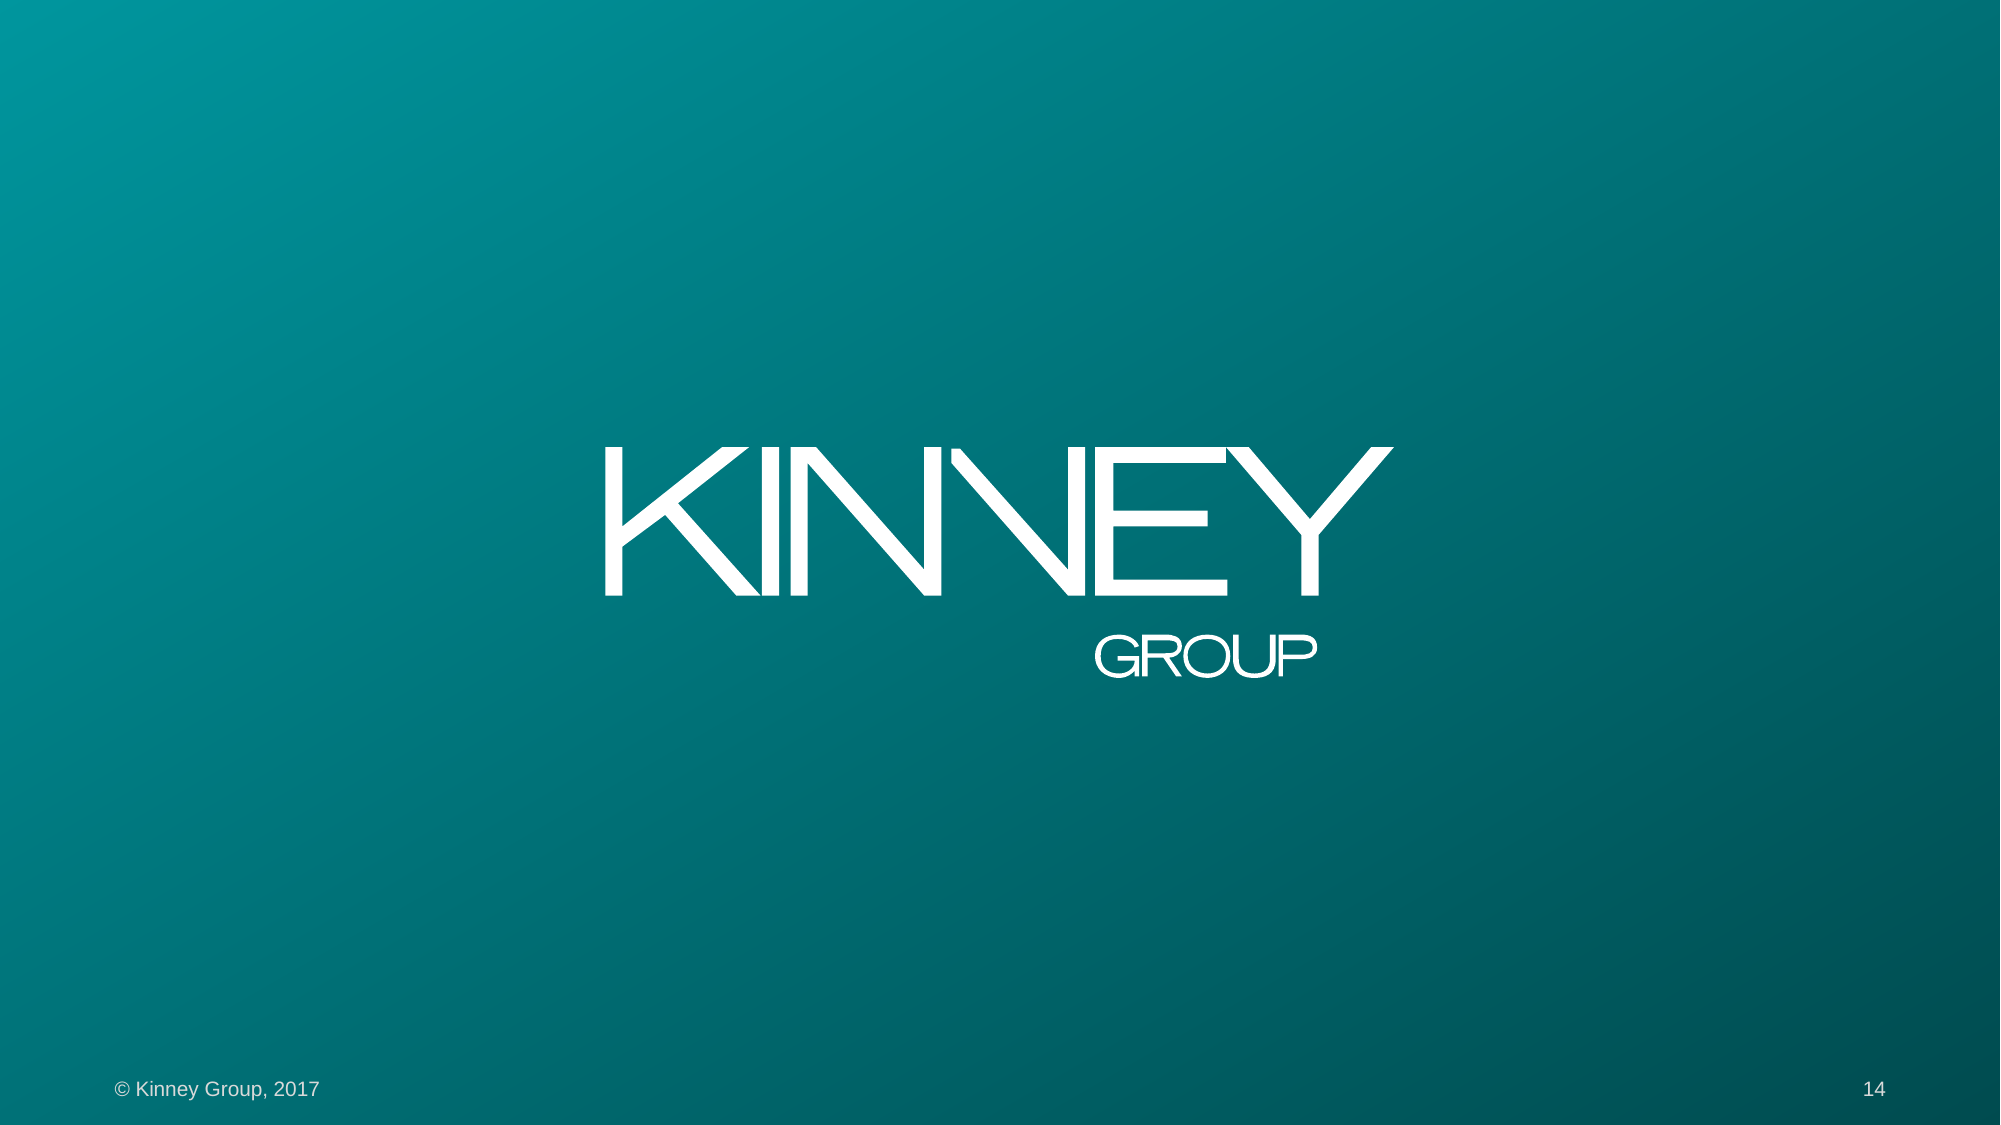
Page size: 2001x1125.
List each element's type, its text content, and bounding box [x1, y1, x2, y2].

footer © Kinney Group, 2017 [114, 1063, 790, 1101]
slide_number 14 [1790, 1063, 1886, 1101]
